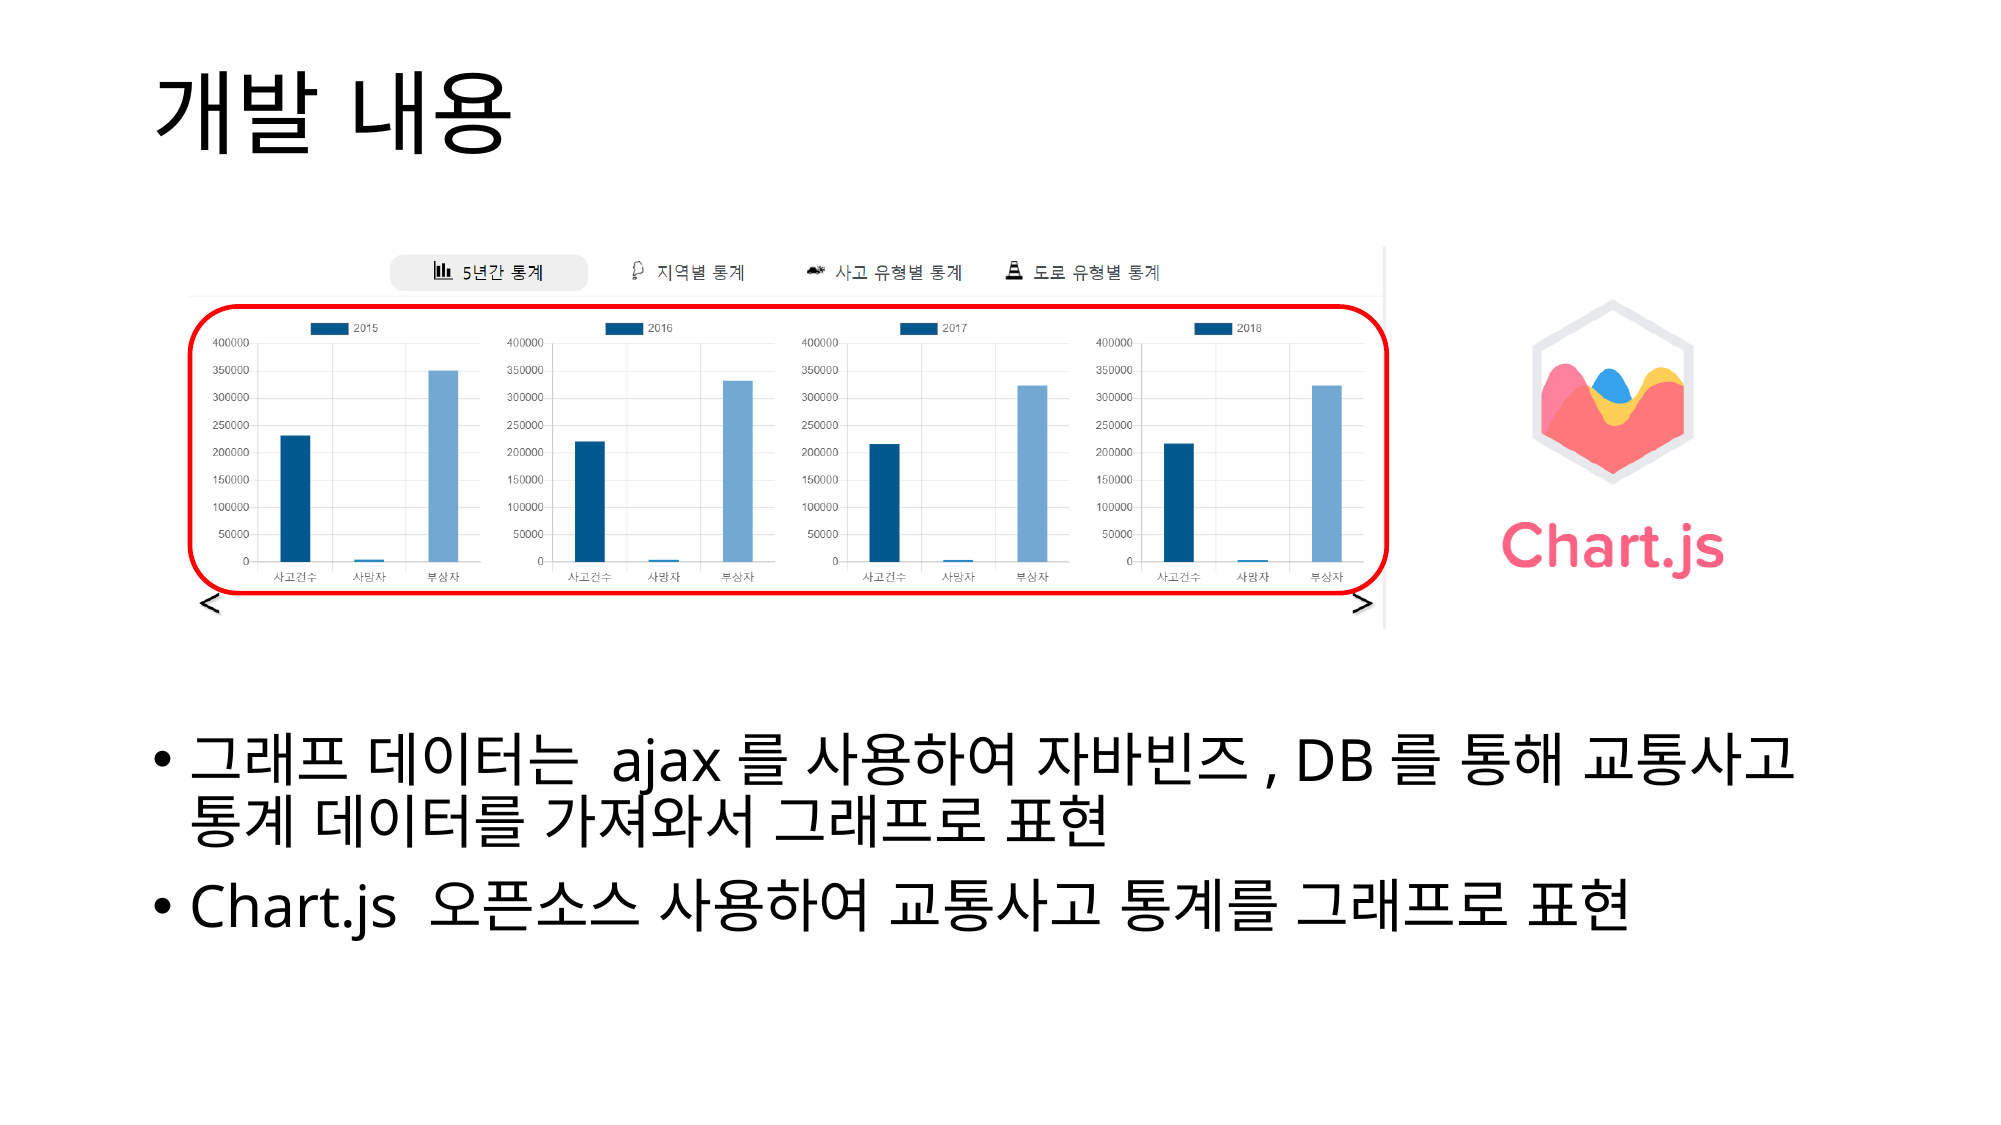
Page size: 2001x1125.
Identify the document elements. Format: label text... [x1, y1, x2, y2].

picture [1496, 294, 1737, 582]
picture [188, 246, 1386, 629]
title 개발 내용 [137, 59, 1863, 177]
list 그래프 데이터는 ajax를 사용하여 자바빈즈, DB를 통해 교통사고 통계 데이터를 가져와서 그래프로 표현 Chart.js 오픈소스 사용하여 교통사고 통계를 그래프로 표현 [137, 723, 1863, 982]
